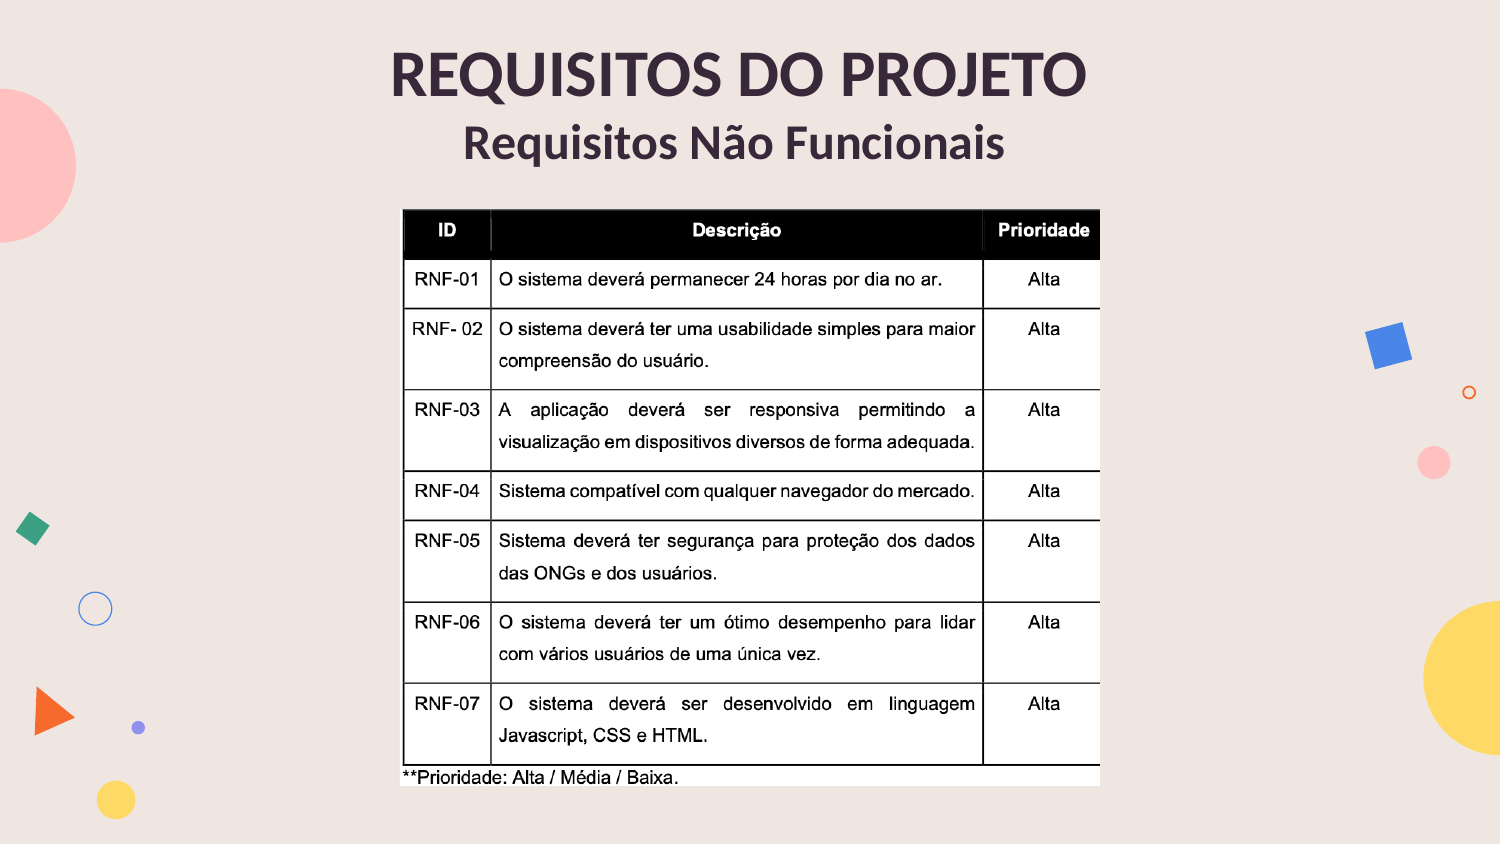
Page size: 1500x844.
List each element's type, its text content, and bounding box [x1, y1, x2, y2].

picture [399, 208, 1101, 787]
text_box REQUISITOS DO PROJETO [375, 1, 1125, 140]
text_box Requisitos Não Funcionais [448, 70, 1295, 209]
text_box [131, 720, 145, 735]
